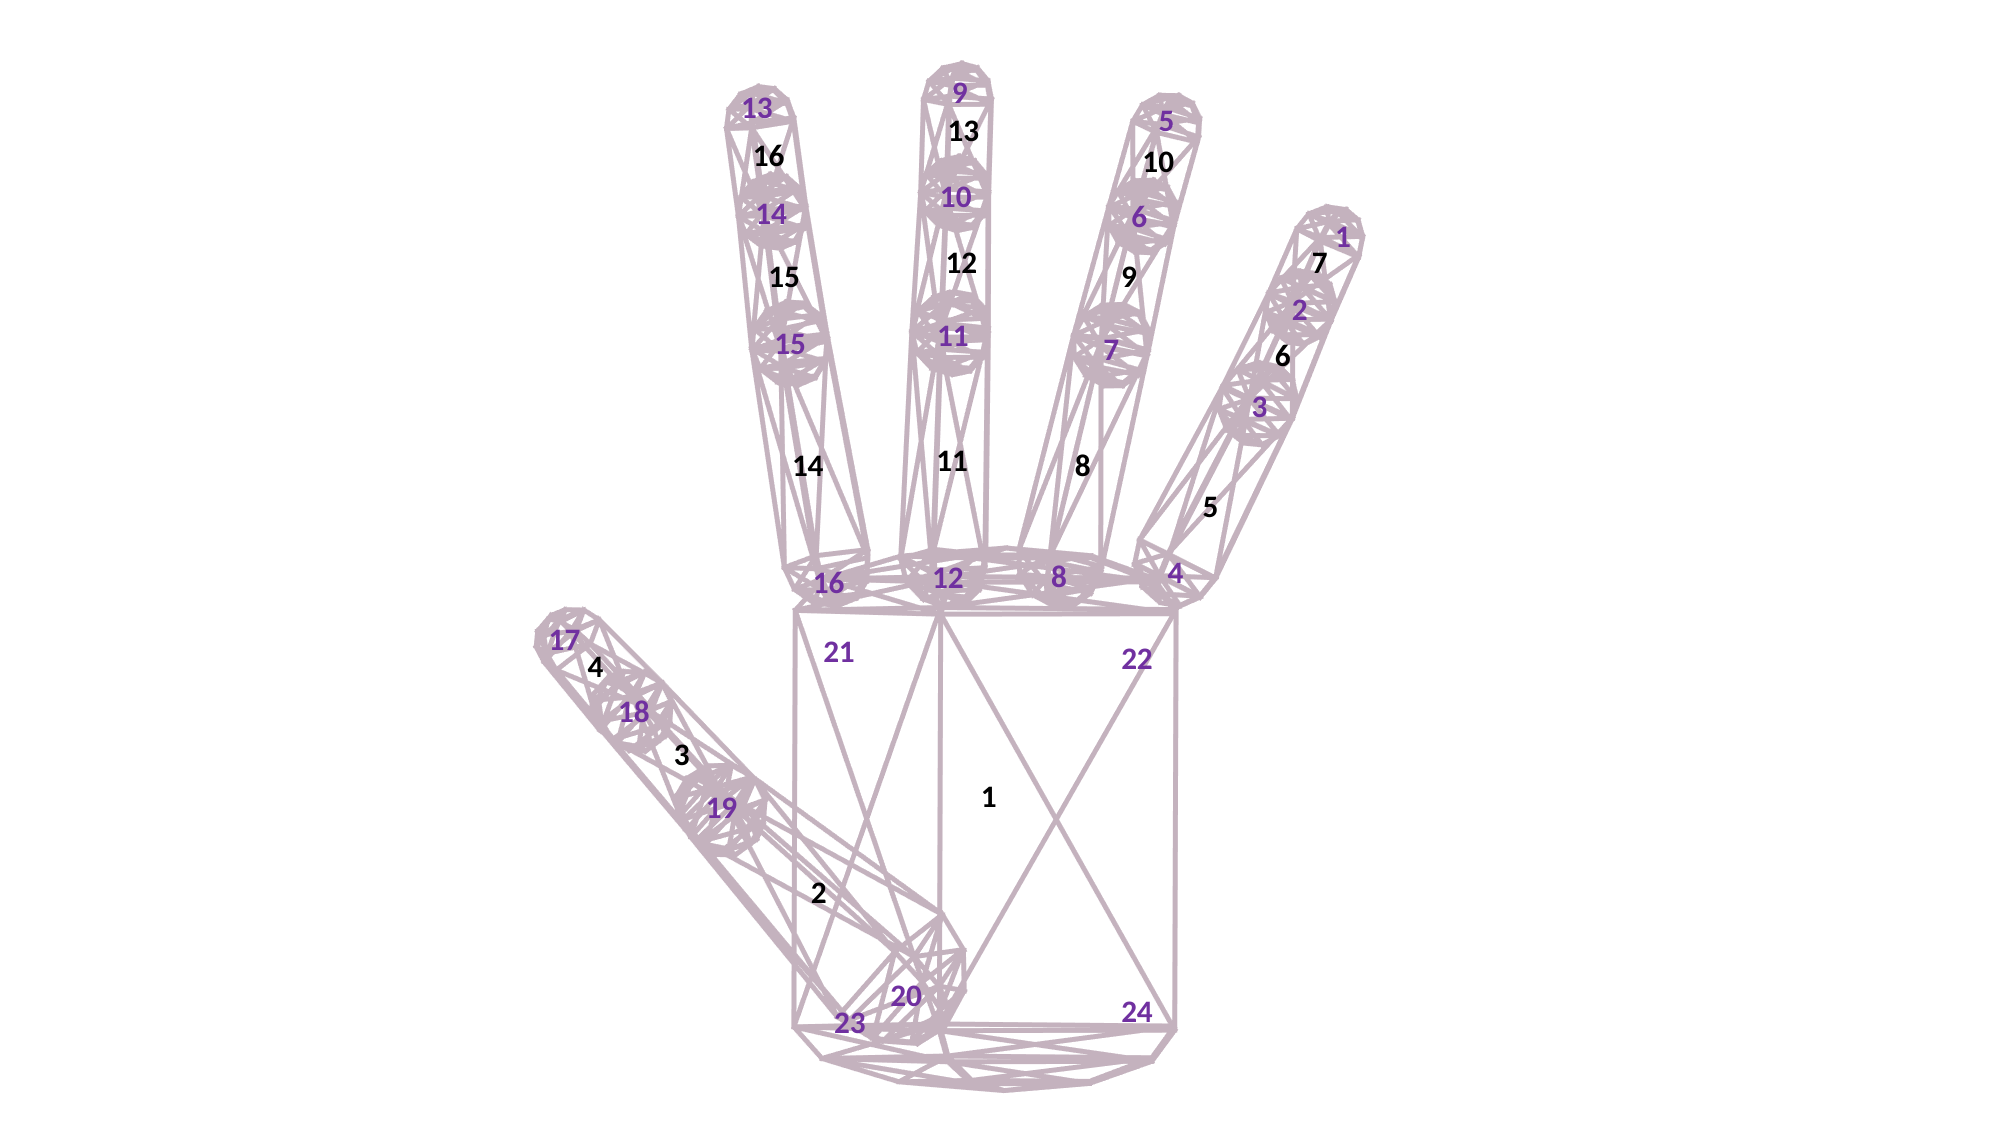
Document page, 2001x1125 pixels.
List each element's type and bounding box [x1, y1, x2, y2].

picture [467, 0, 1428, 1125]
